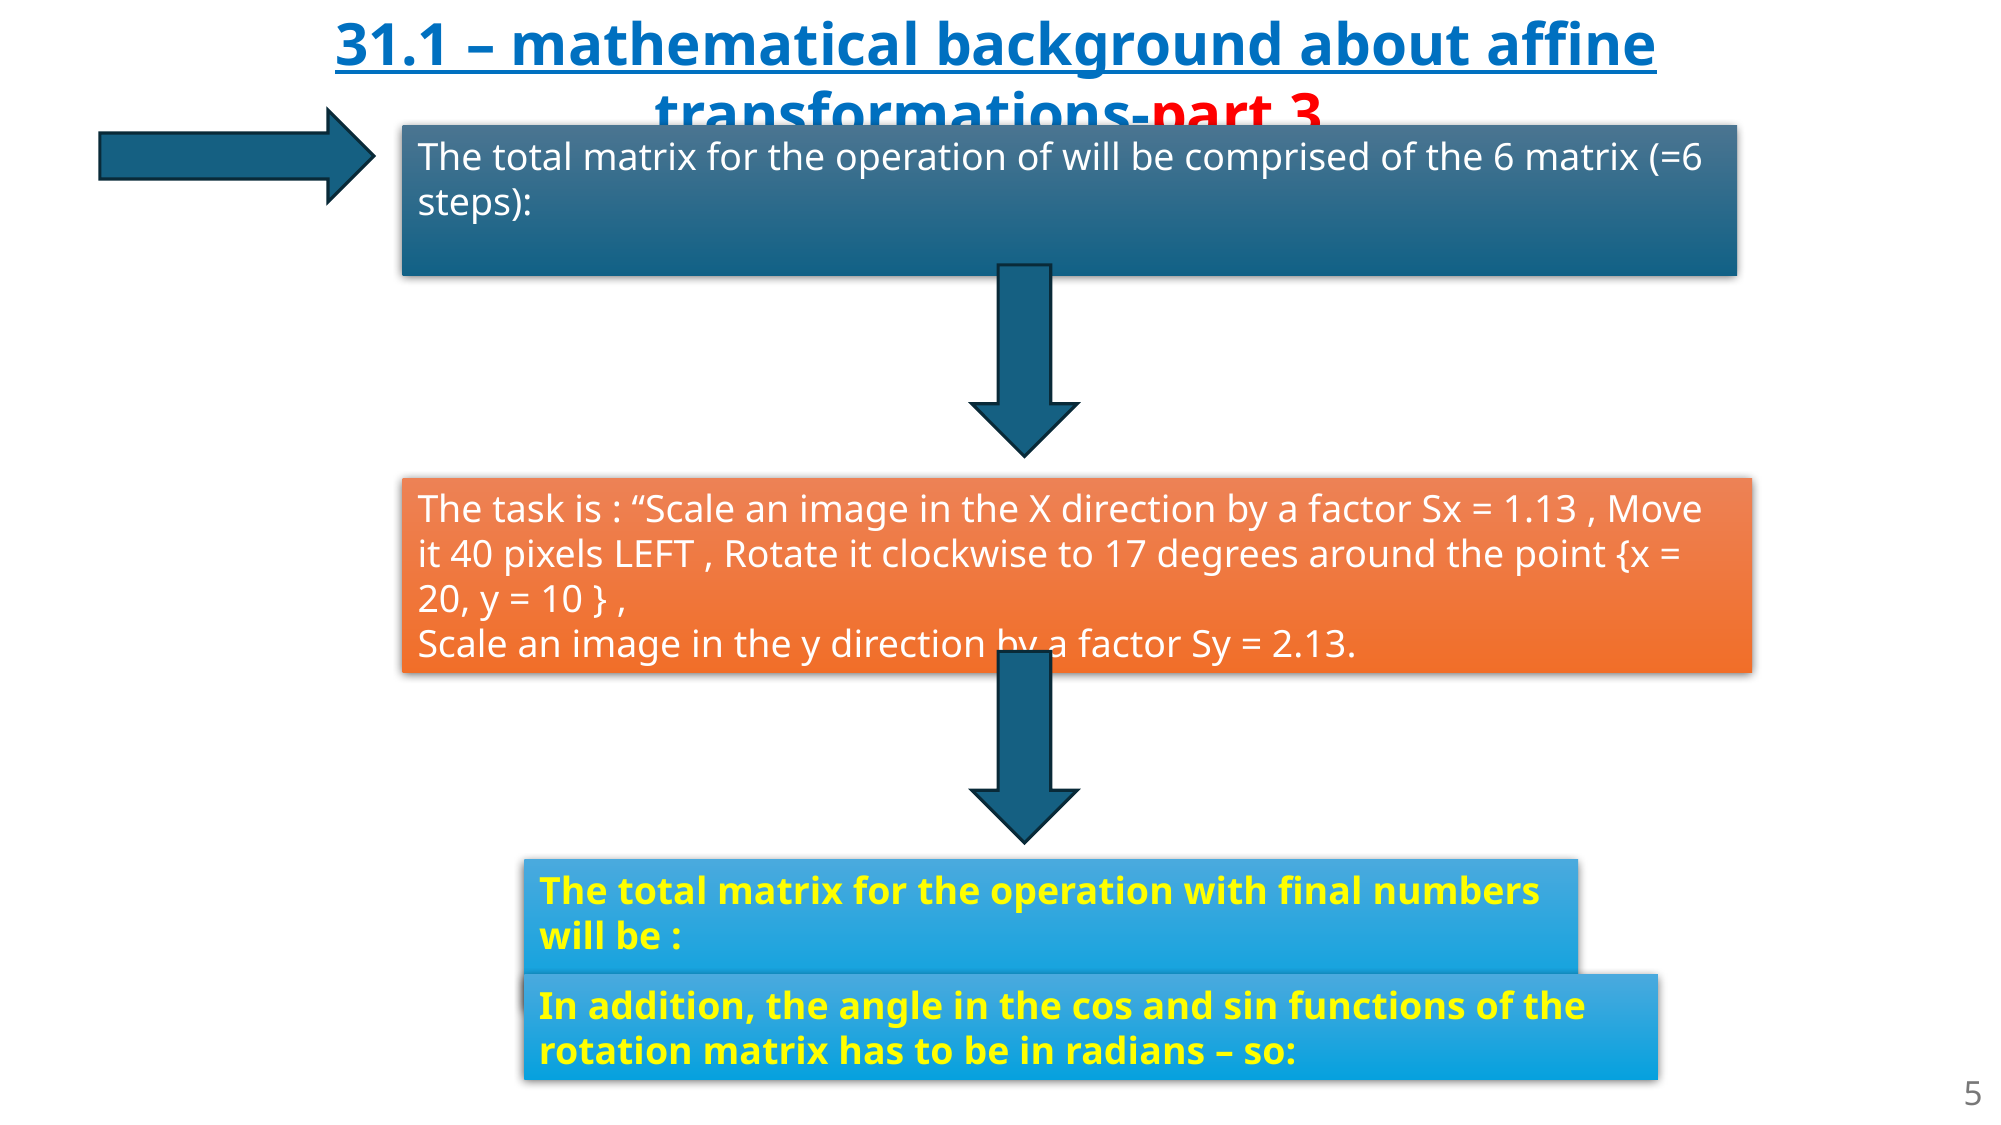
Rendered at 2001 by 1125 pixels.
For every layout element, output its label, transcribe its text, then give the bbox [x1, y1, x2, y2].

slide_number 5 [1948, 1065, 2000, 1125]
text_box [968, 649, 1081, 846]
text_box [968, 263, 1081, 459]
text_box 31.1 – mathematical background about affine transformations-part 3 [75, 0, 1917, 155]
text_box [98, 106, 377, 206]
text_box The task is : “Scale an image in the X direction by a factor Sx = 1.13 , Move it 40 pixels LEFT , Rotate it clockwise to 17 degrees around the point {x = 20, y = 10 } , Scale an image in the y direction by a factor Sy = 2.13. [402, 478, 1753, 673]
